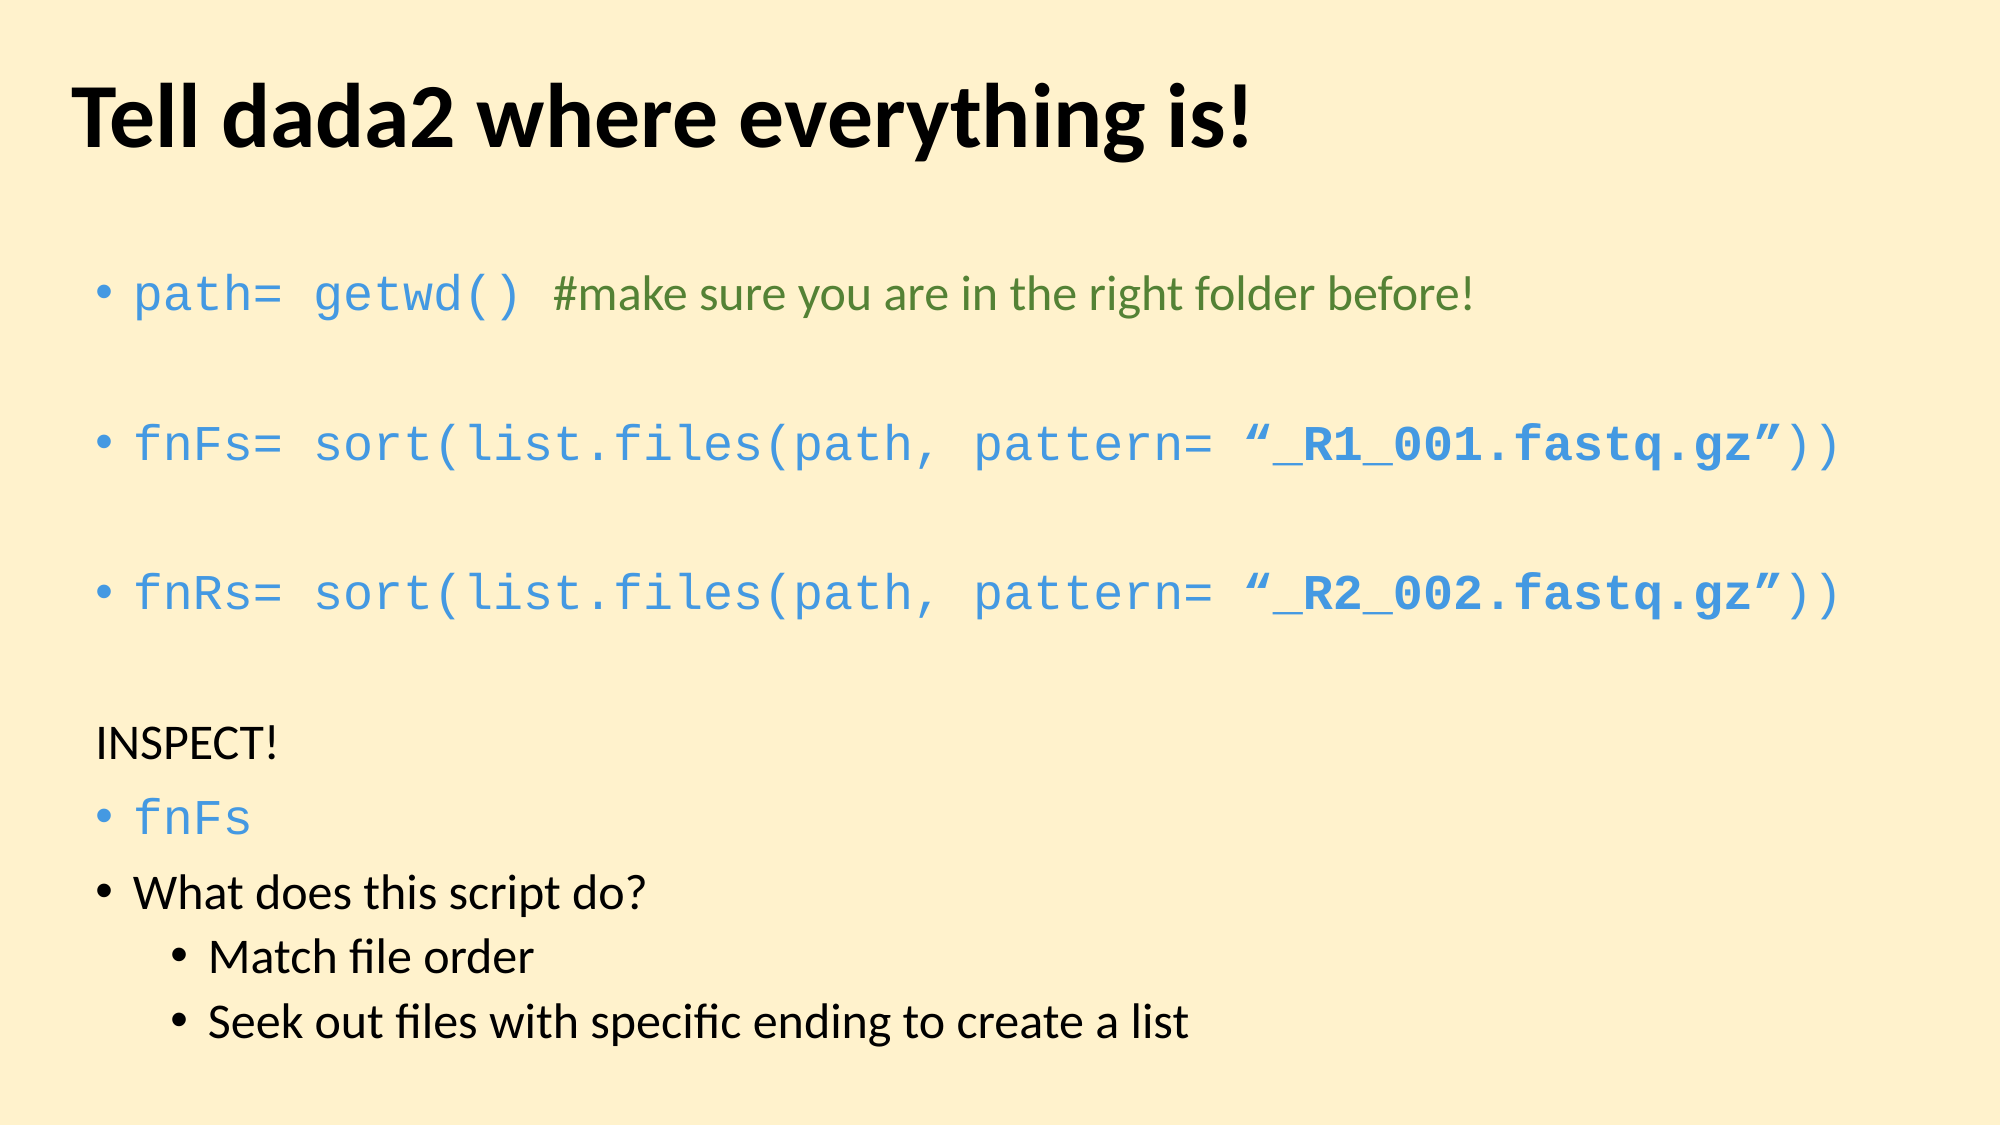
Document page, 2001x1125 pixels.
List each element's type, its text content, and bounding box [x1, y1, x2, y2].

title Tell dada2 where everything is! [56, 33, 1782, 203]
list path= getwd() #make sure you are in the right folder before! fnFs= sort(list.files(path, pattern= “_R1_001.fastq.gz”)) fnRs= sort(list.files(path, pattern= “_R2_002.fastq.gz”)) INSPECT! fnFs What does this script do? Match file order Seek out files with specific ending to create a list [80, 260, 1920, 1084]
